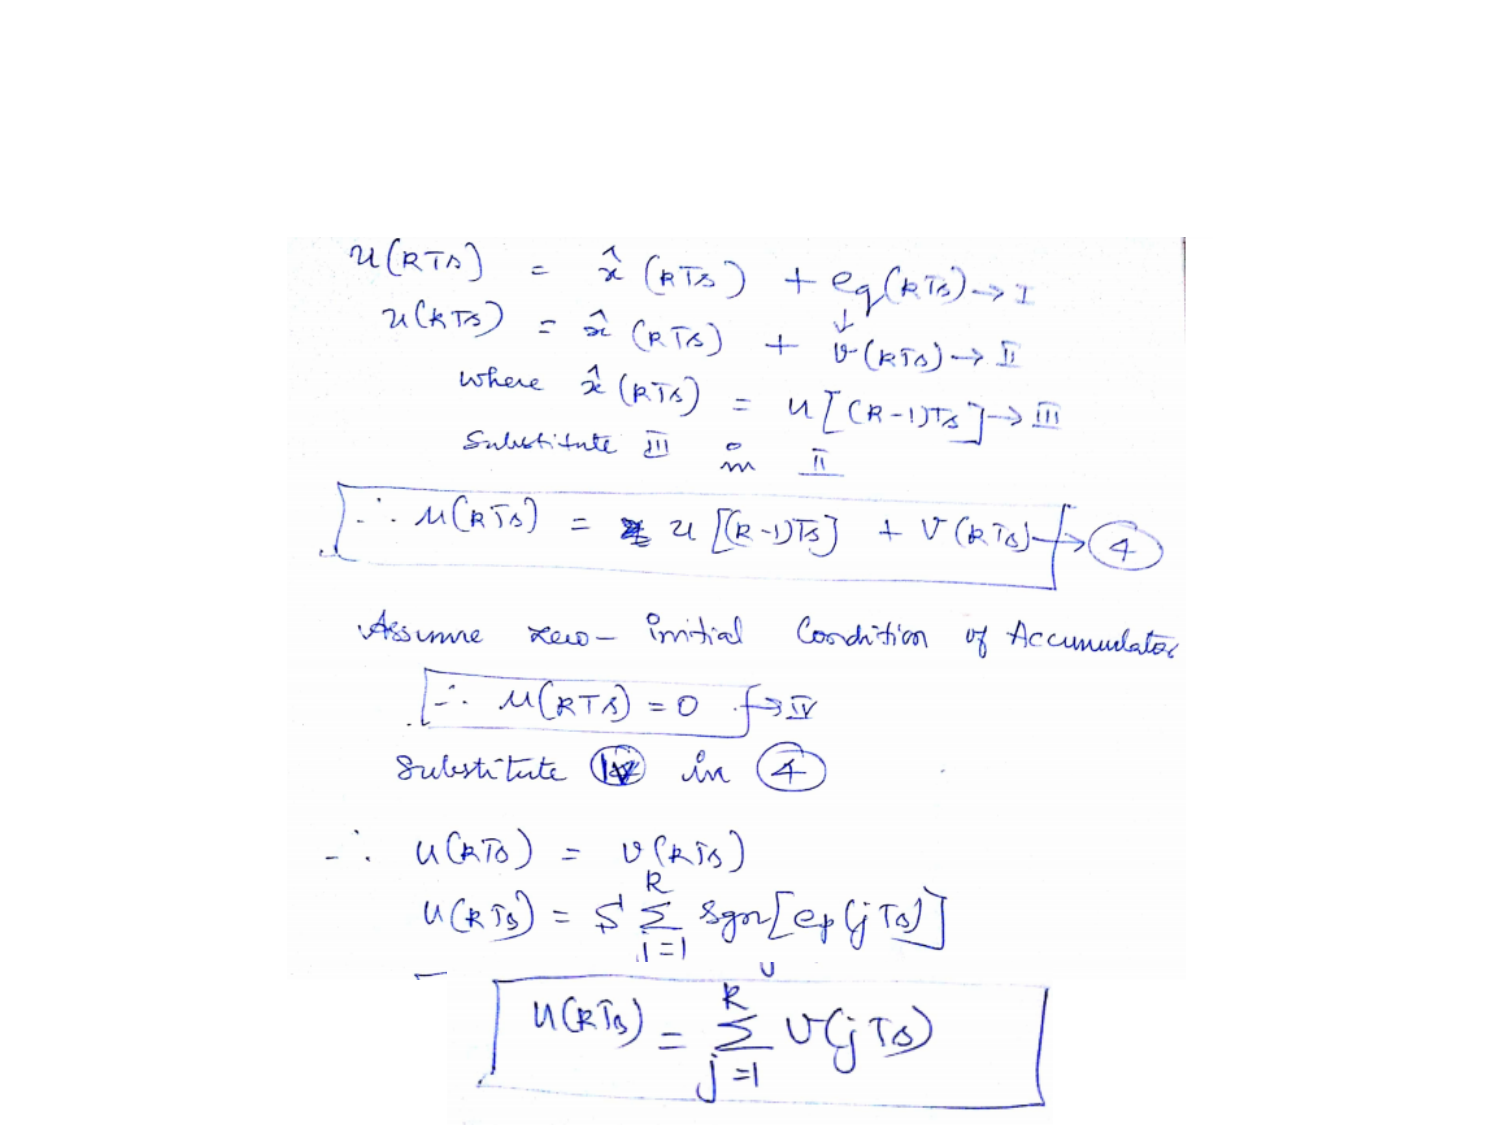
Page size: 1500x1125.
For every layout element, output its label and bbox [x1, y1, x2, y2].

picture [447, 962, 1053, 1125]
list [286, 237, 1213, 981]
